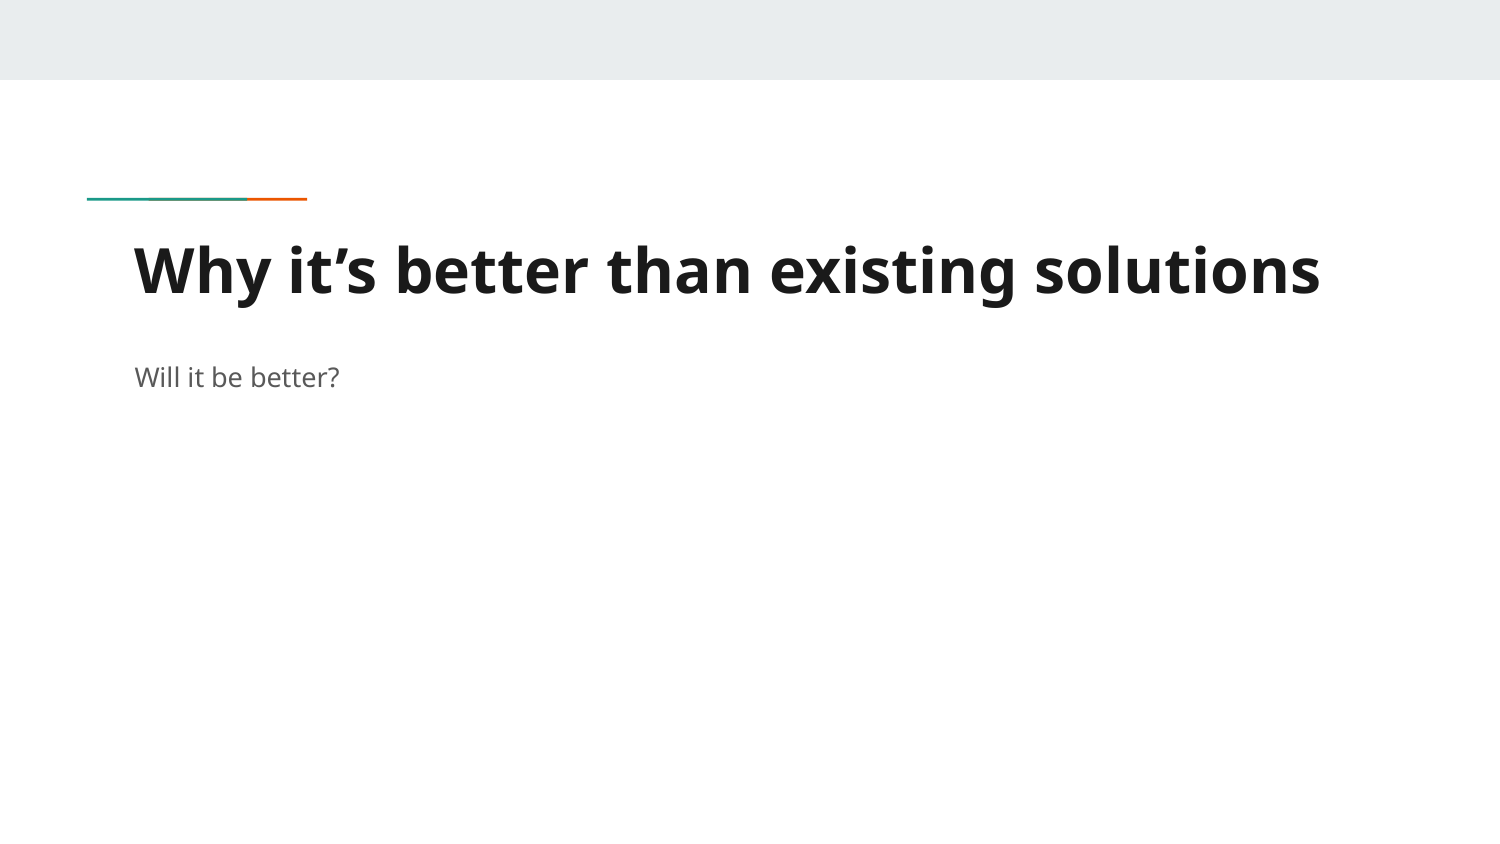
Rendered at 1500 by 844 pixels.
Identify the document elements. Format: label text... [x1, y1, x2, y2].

list Will it be better? [119, 341, 1381, 712]
title Why it’s better than existing solutions [119, 216, 1381, 305]
